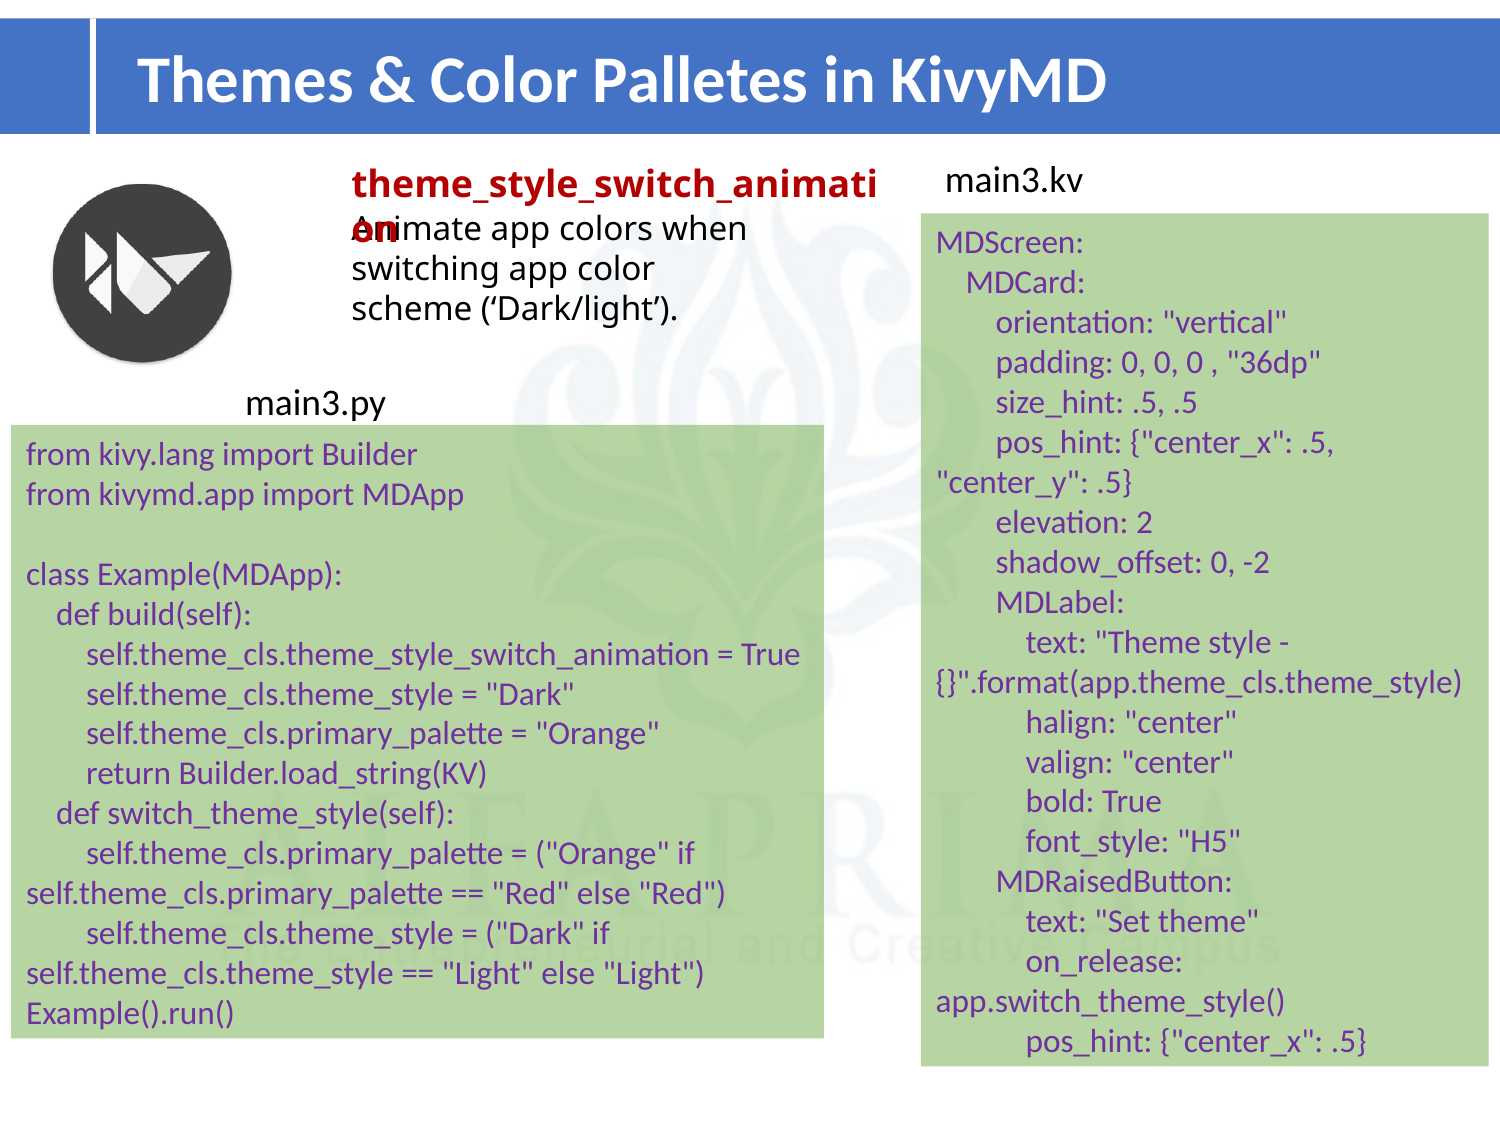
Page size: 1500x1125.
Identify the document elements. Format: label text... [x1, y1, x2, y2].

text_box main3.py [230, 370, 402, 431]
text_box MDScreen: MDCard: orientation: "vertical" padding: 0, 0, 0 , "36dp" size_hint: .5, .5 pos_hint: {"center_x": .5, "center_y": .5} elevation: 2 shadow_offset: 0, -2 MDLabel: text: "Theme style - {}".format(app.theme_cls.theme_style) halign: "center" valign: "center" bold: True font_style: "H5" MDRaisedButton: text: "Set theme" on_release: app.switch_theme_style() pos_hint: {"center_x": .5} [920, 213, 1489, 1067]
text_box Themes & Color Palletes in KivyMD [122, 28, 1124, 123]
text_box [89, 17, 97, 174]
picture [0, 135, 1500, 1125]
text_box [97, 17, 1500, 135]
text_box from kivy.lang import Builder from kivymd.app import MDApp class Example(MDApp): def build(self): self.theme_cls.theme_style_switch_animation = True self.theme_cls.theme_style = "Dark" self.theme_cls.primary_palette = "Orange" return Builder.load_string(KV) def switch_theme_style(self): self.theme_cls.primary_palette = ("Orange" if self.theme_cls.primary_palette == "Red" else "Red") self.theme_cls.theme_style = ("Dark" if self.theme_cls.theme_style == "Light" else "Light") Example().run() [11, 424, 824, 1039]
text_box theme_style_switch_animation [336, 152, 905, 258]
picture [0, 0, 1500, 17]
text_box [0, 17, 89, 135]
text_box main3.kv [930, 147, 1099, 208]
text_box Animate app colors when switching app color scheme (‘Dark/light’). [336, 258, 777, 335]
